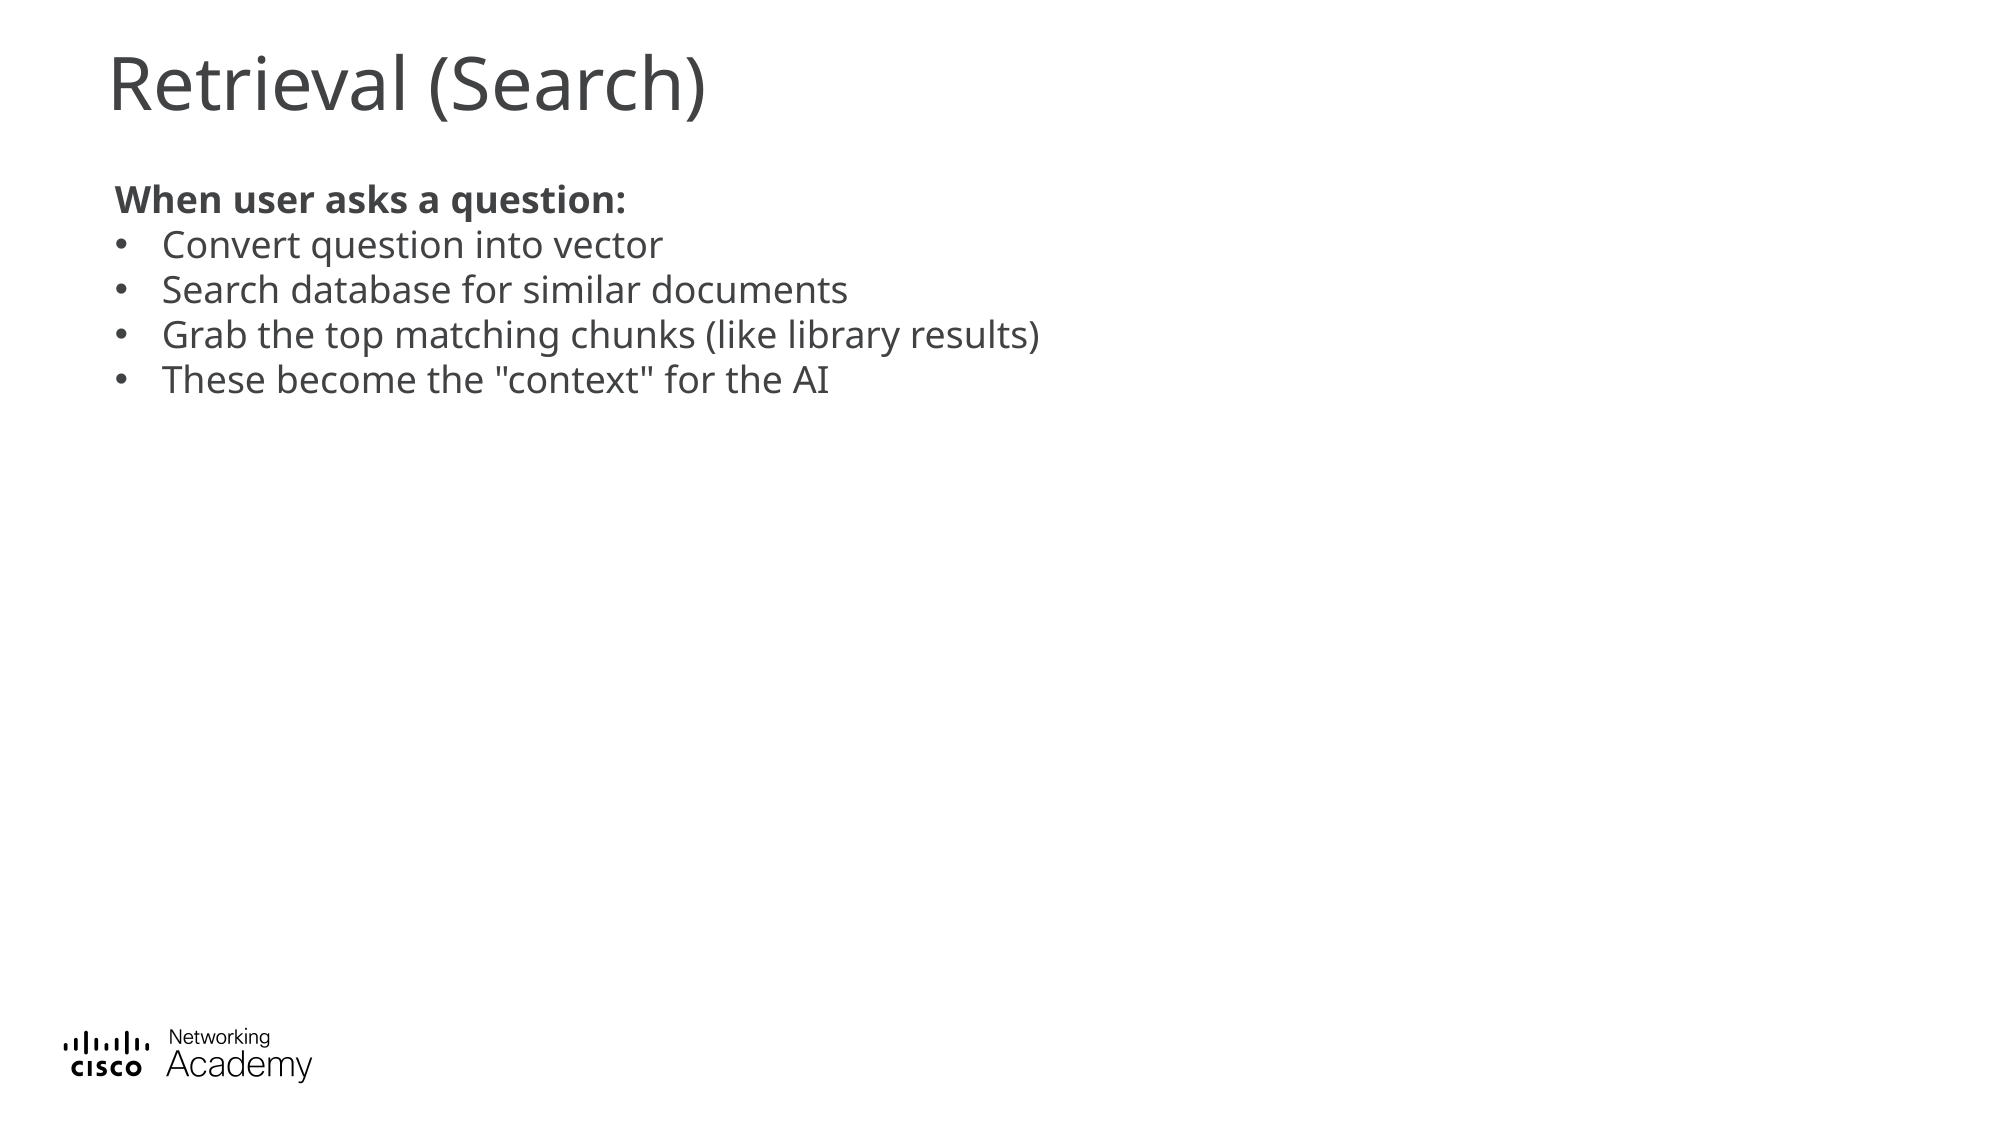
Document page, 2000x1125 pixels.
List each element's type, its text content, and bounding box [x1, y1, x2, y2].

picture [60, 1024, 316, 1087]
text_box When user asks a question: Convert question into vector Search database for similar documents Grab the top matching chunks (like library results) These become the "context" for the AI [99, 168, 1510, 409]
title Retrieval (Search) [99, 32, 1900, 146]
